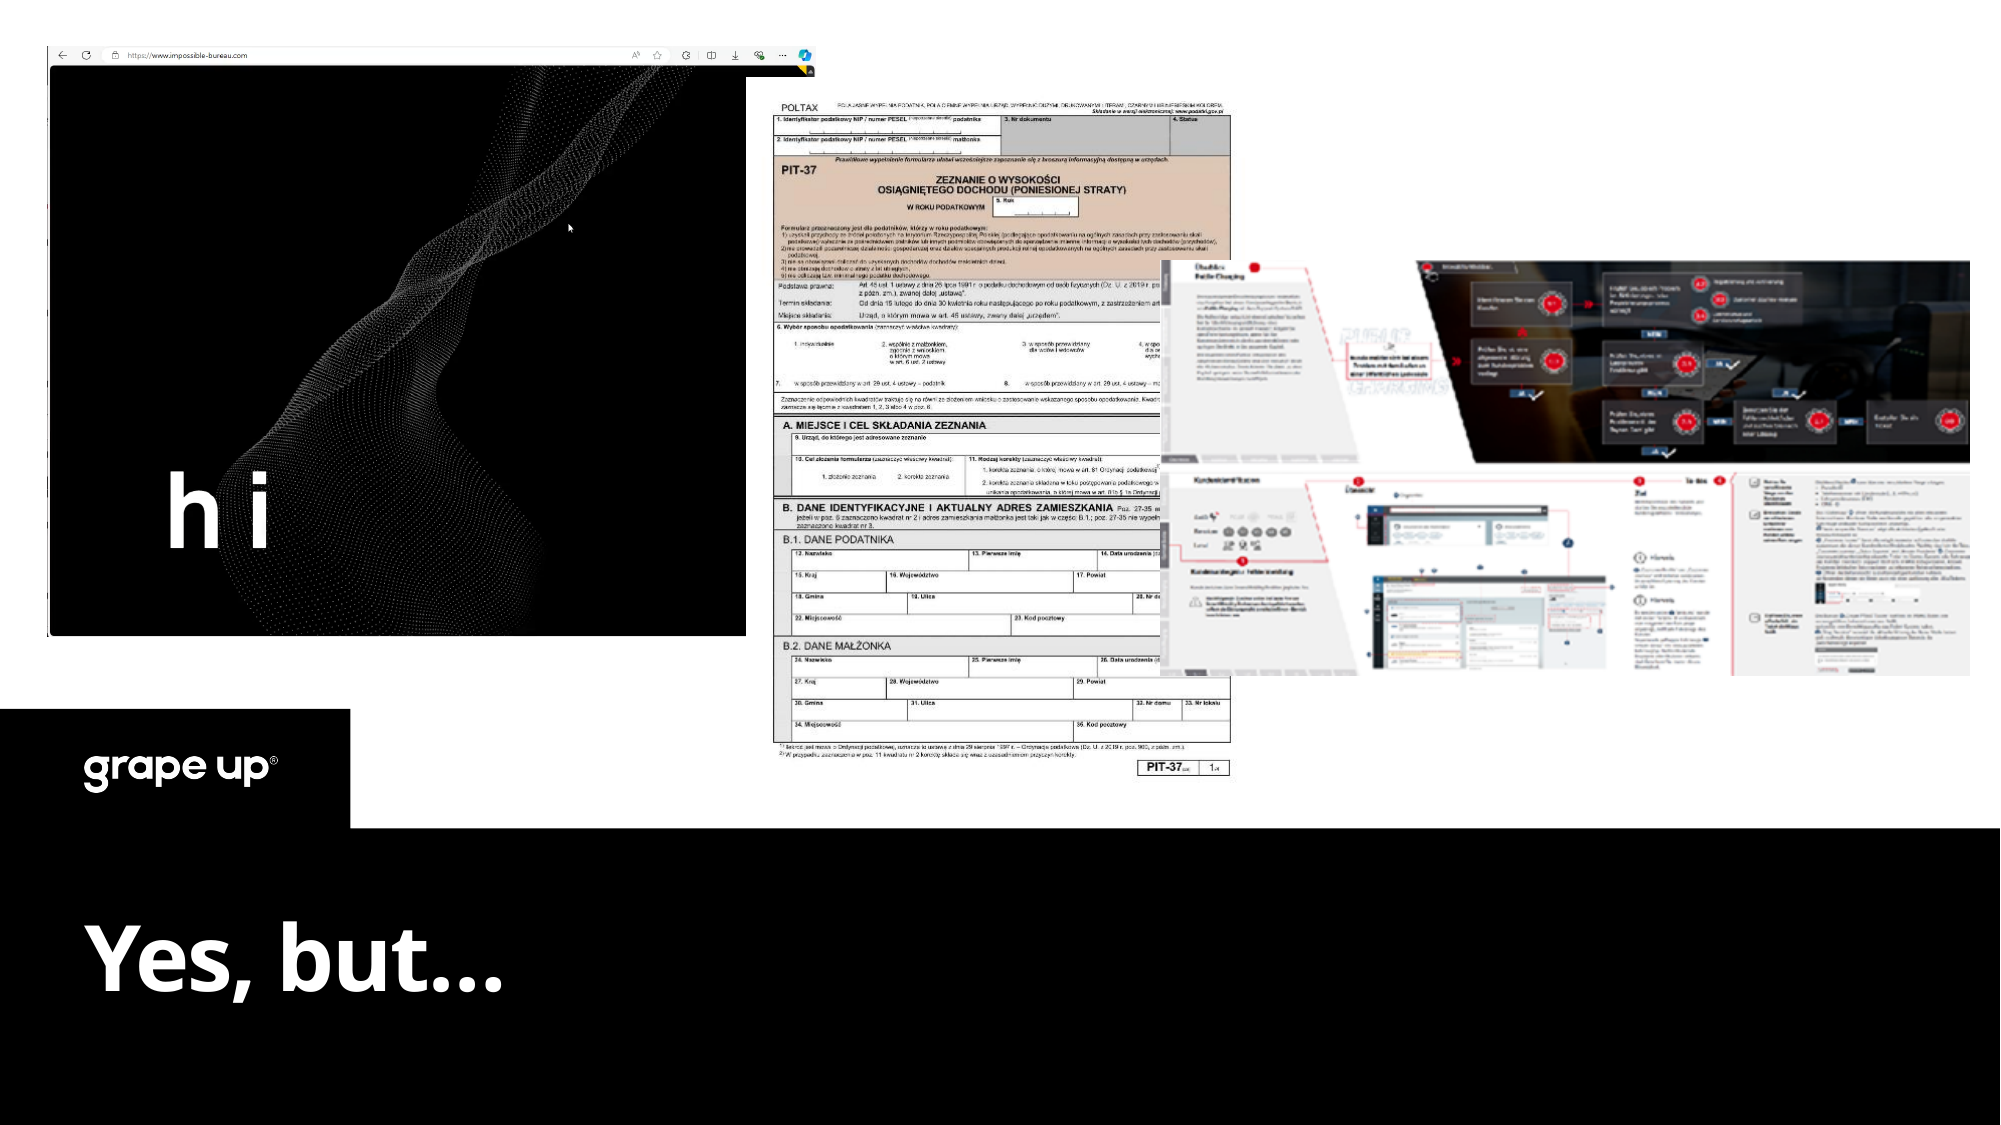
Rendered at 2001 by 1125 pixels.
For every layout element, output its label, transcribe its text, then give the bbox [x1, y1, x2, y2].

title Yes, but… [84, 901, 1916, 1030]
picture [84, 756, 278, 793]
picture [746, 77, 1970, 794]
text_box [46, 45, 817, 637]
